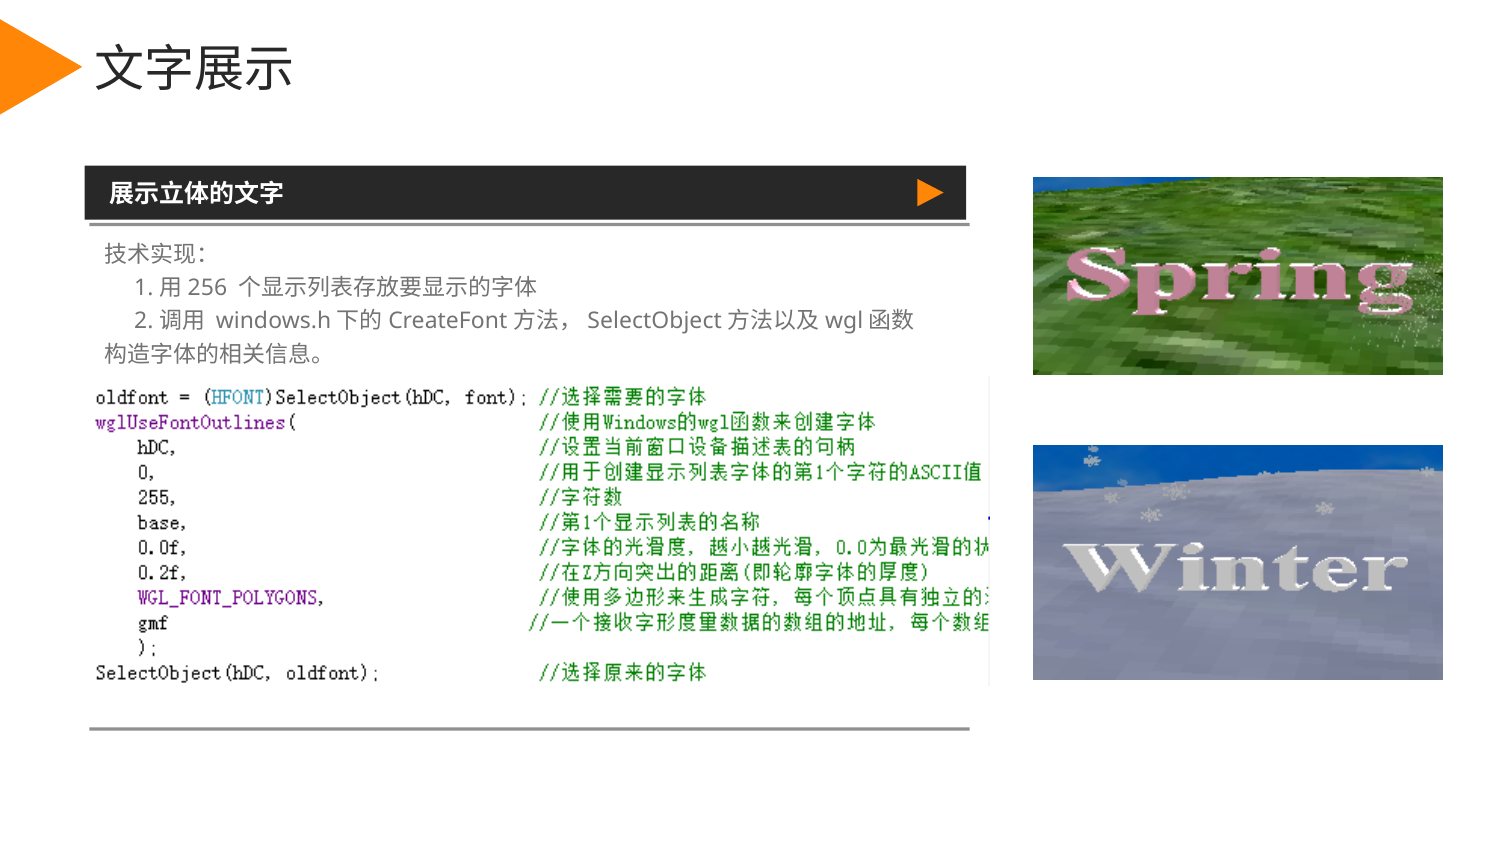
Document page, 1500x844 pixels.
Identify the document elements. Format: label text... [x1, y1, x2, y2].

text_box [0, 19, 79, 115]
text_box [89, 222, 971, 374]
picture [76, 376, 990, 687]
text_box 文字展示 [79, 29, 310, 104]
picture [1033, 445, 1444, 681]
picture [1033, 177, 1444, 375]
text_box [89, 695, 971, 731]
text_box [84, 165, 967, 220]
